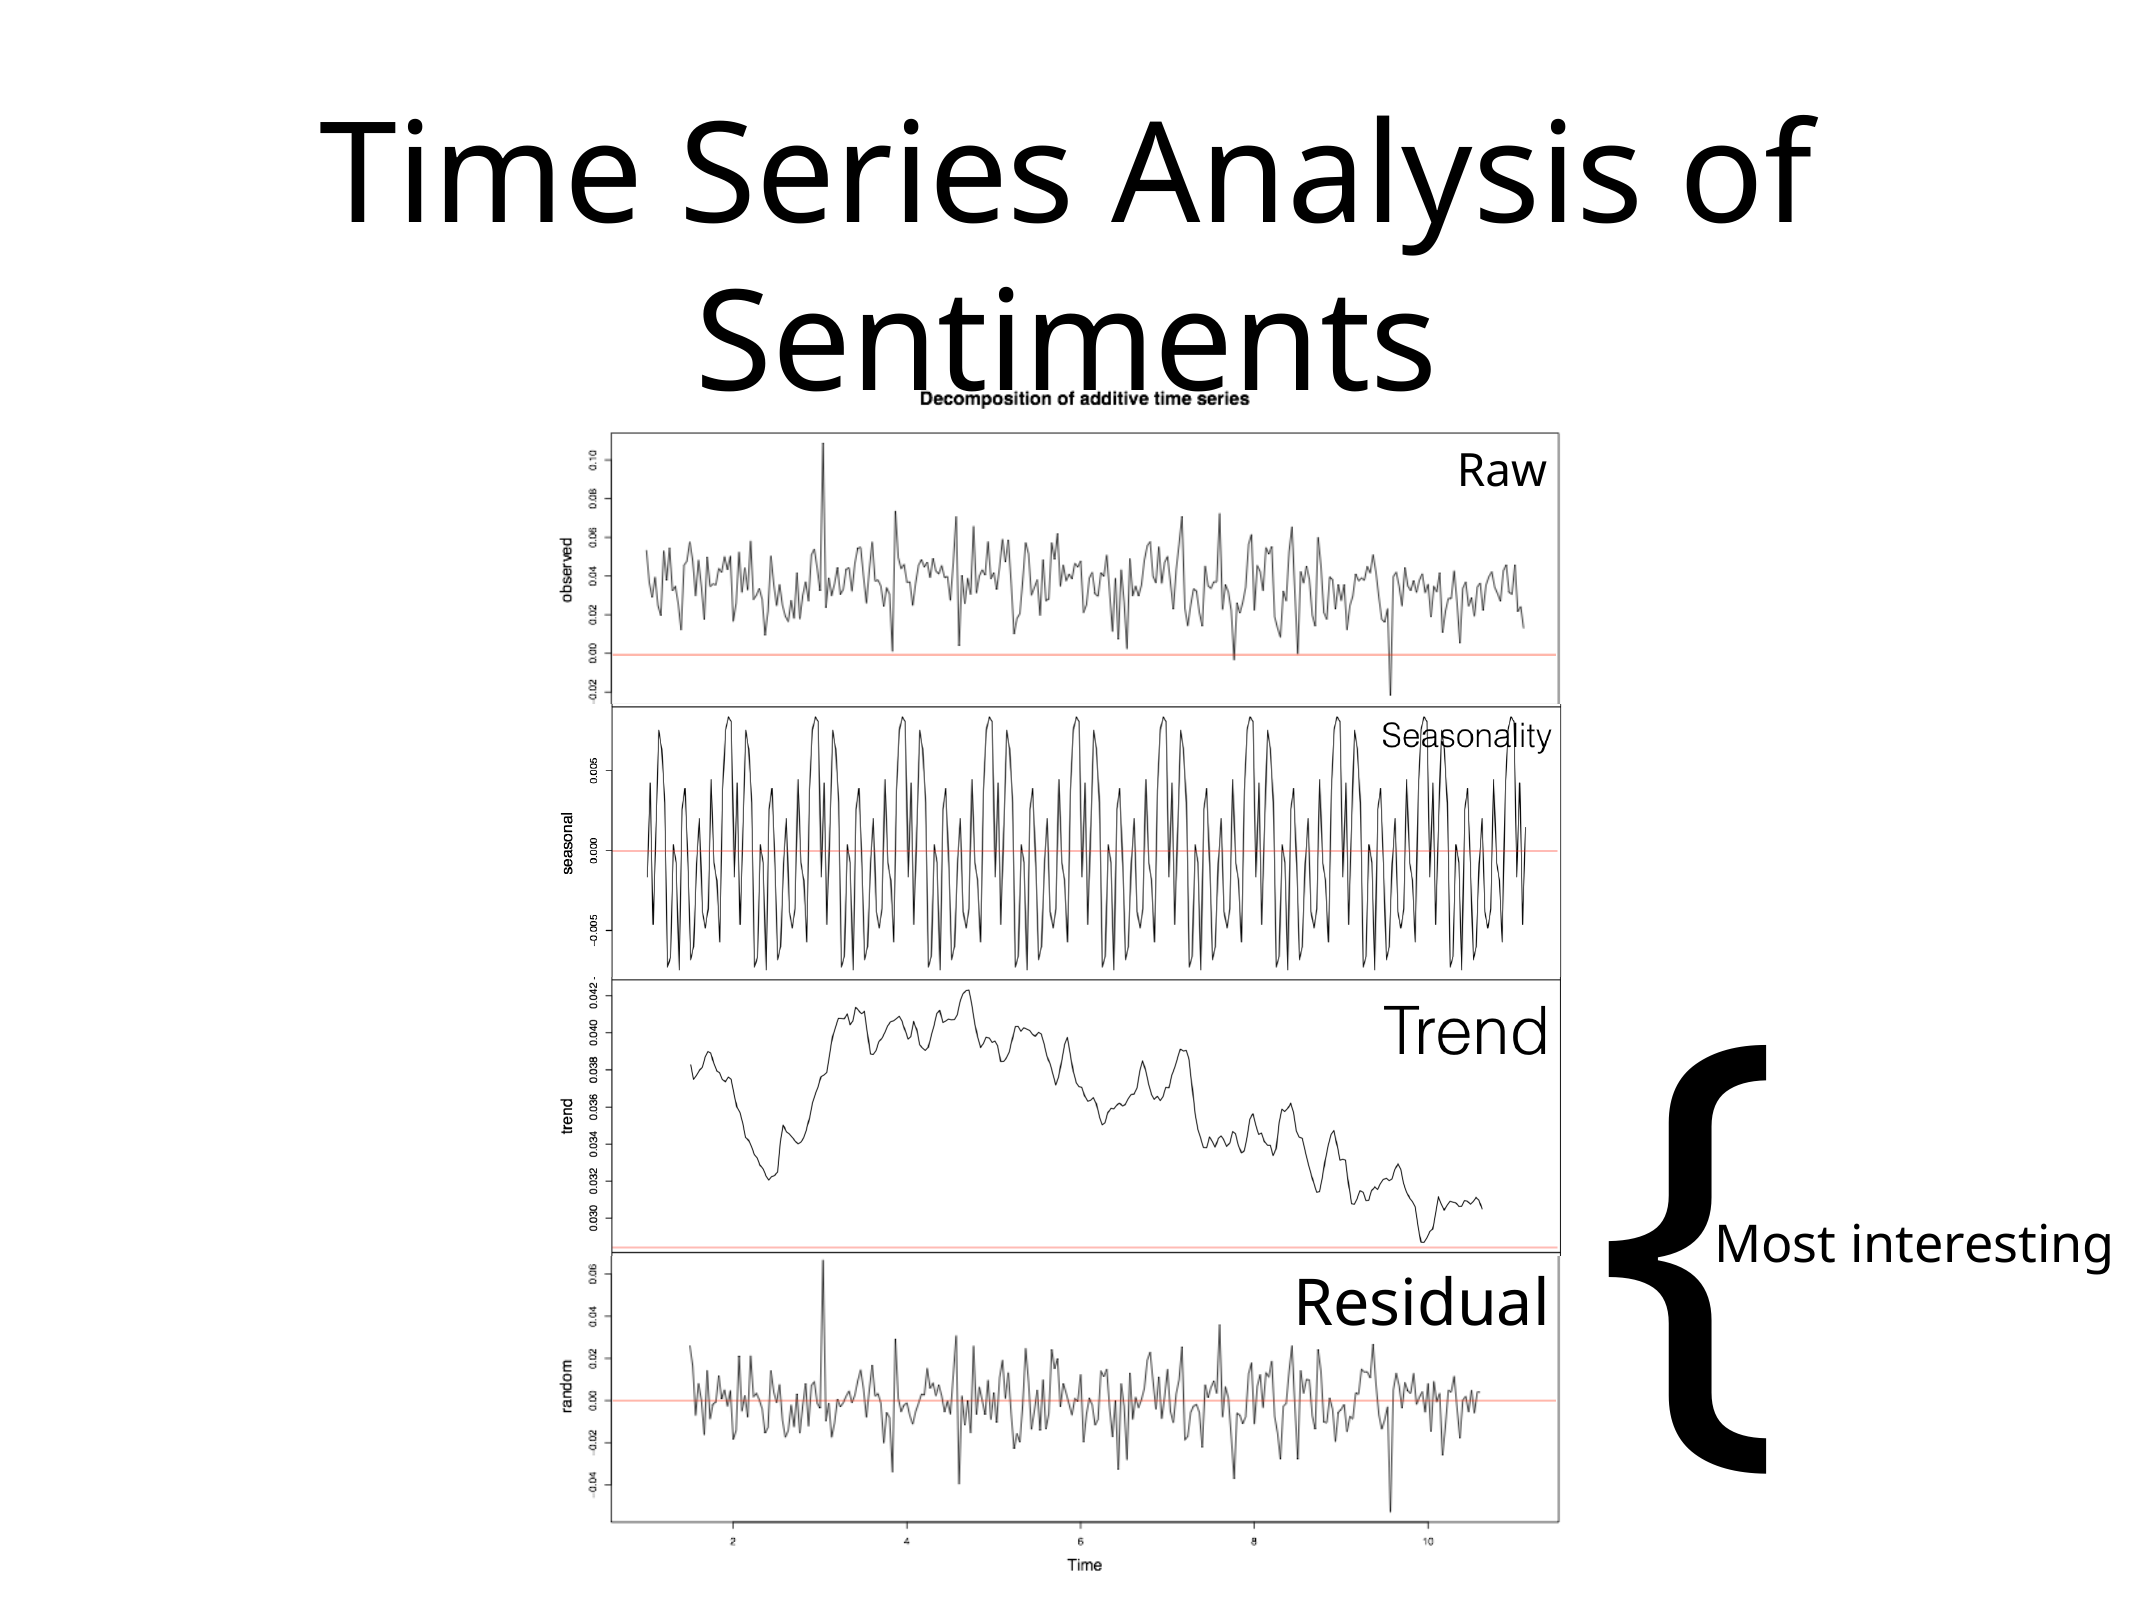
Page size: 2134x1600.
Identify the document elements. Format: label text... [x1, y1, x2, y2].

text_box { [1592, 896, 1747, 1504]
picture [548, 371, 1586, 1598]
title Time Series Analysis of Sentiments [155, 72, 1978, 428]
text_box Most interesting [1705, 1202, 2124, 1282]
